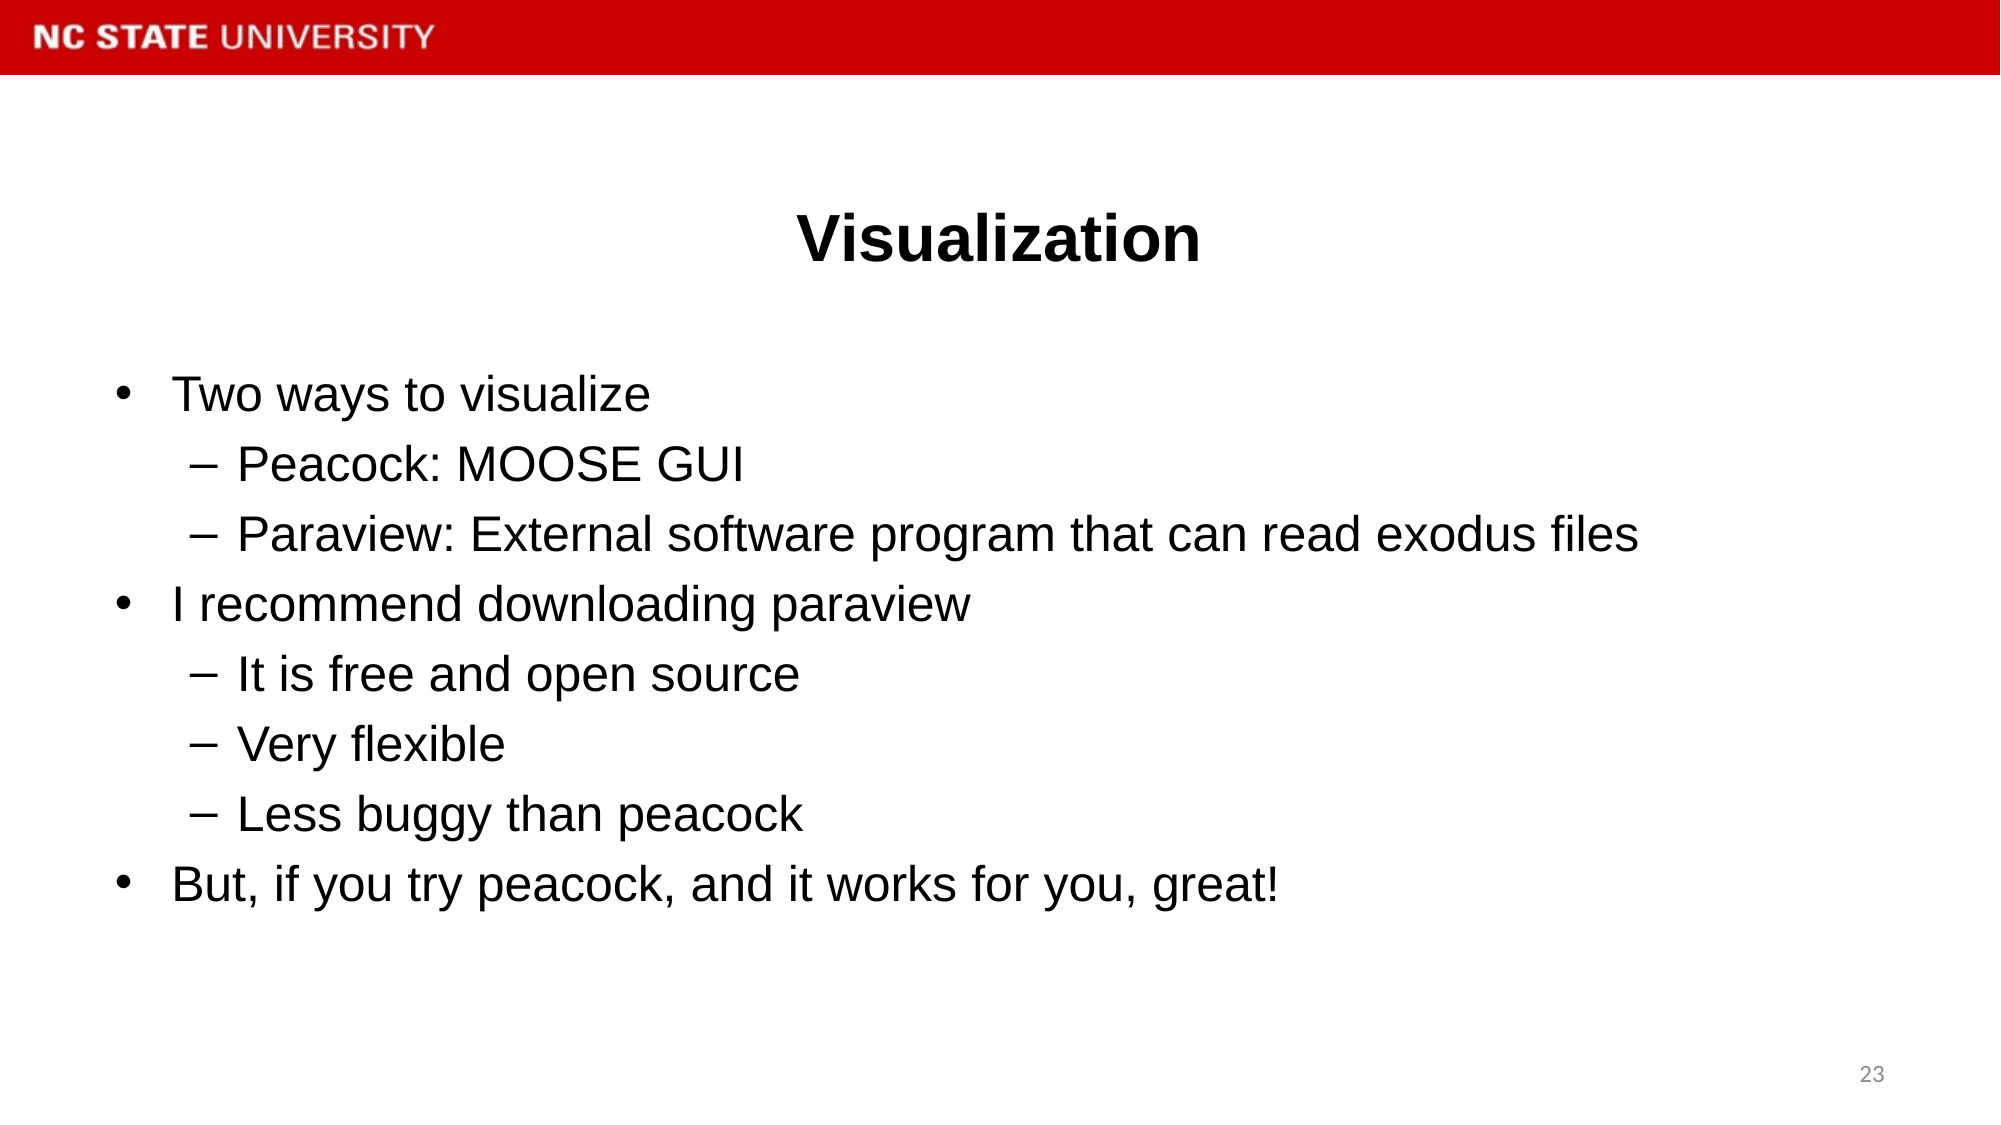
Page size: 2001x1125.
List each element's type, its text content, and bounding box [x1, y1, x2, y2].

picture [0, 0, 2000, 75]
title Visualization [99, 147, 1900, 323]
list Two ways to visualize Peacock: MOOSE GUI Paraview: External software program that can read exodus files I recommend downloading paraview It is free and open source Very flexible Less buggy than peacock But, if you try peacock, and it works for you, great! [99, 354, 1900, 1005]
slide_number 23 [1433, 1042, 1900, 1103]
